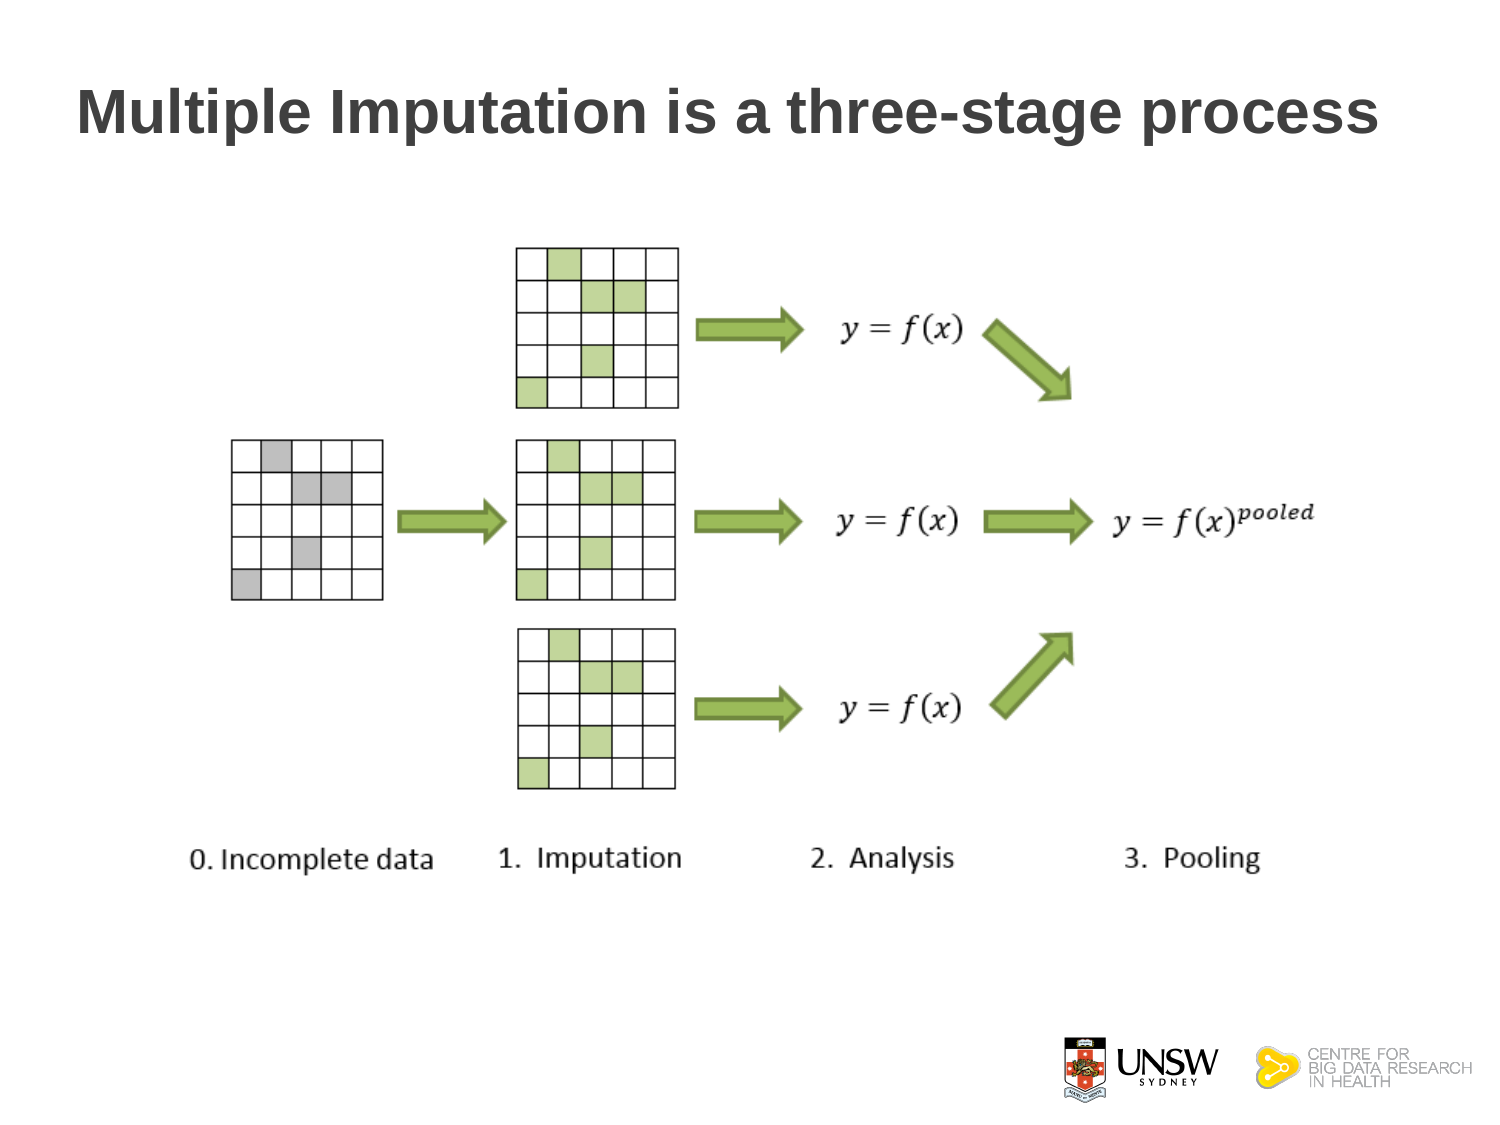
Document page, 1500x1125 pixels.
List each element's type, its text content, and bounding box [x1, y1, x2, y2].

picture [1045, 1023, 1495, 1118]
title Multiple Imputation is a three-stage process [76, 71, 1424, 147]
picture [179, 233, 1321, 891]
